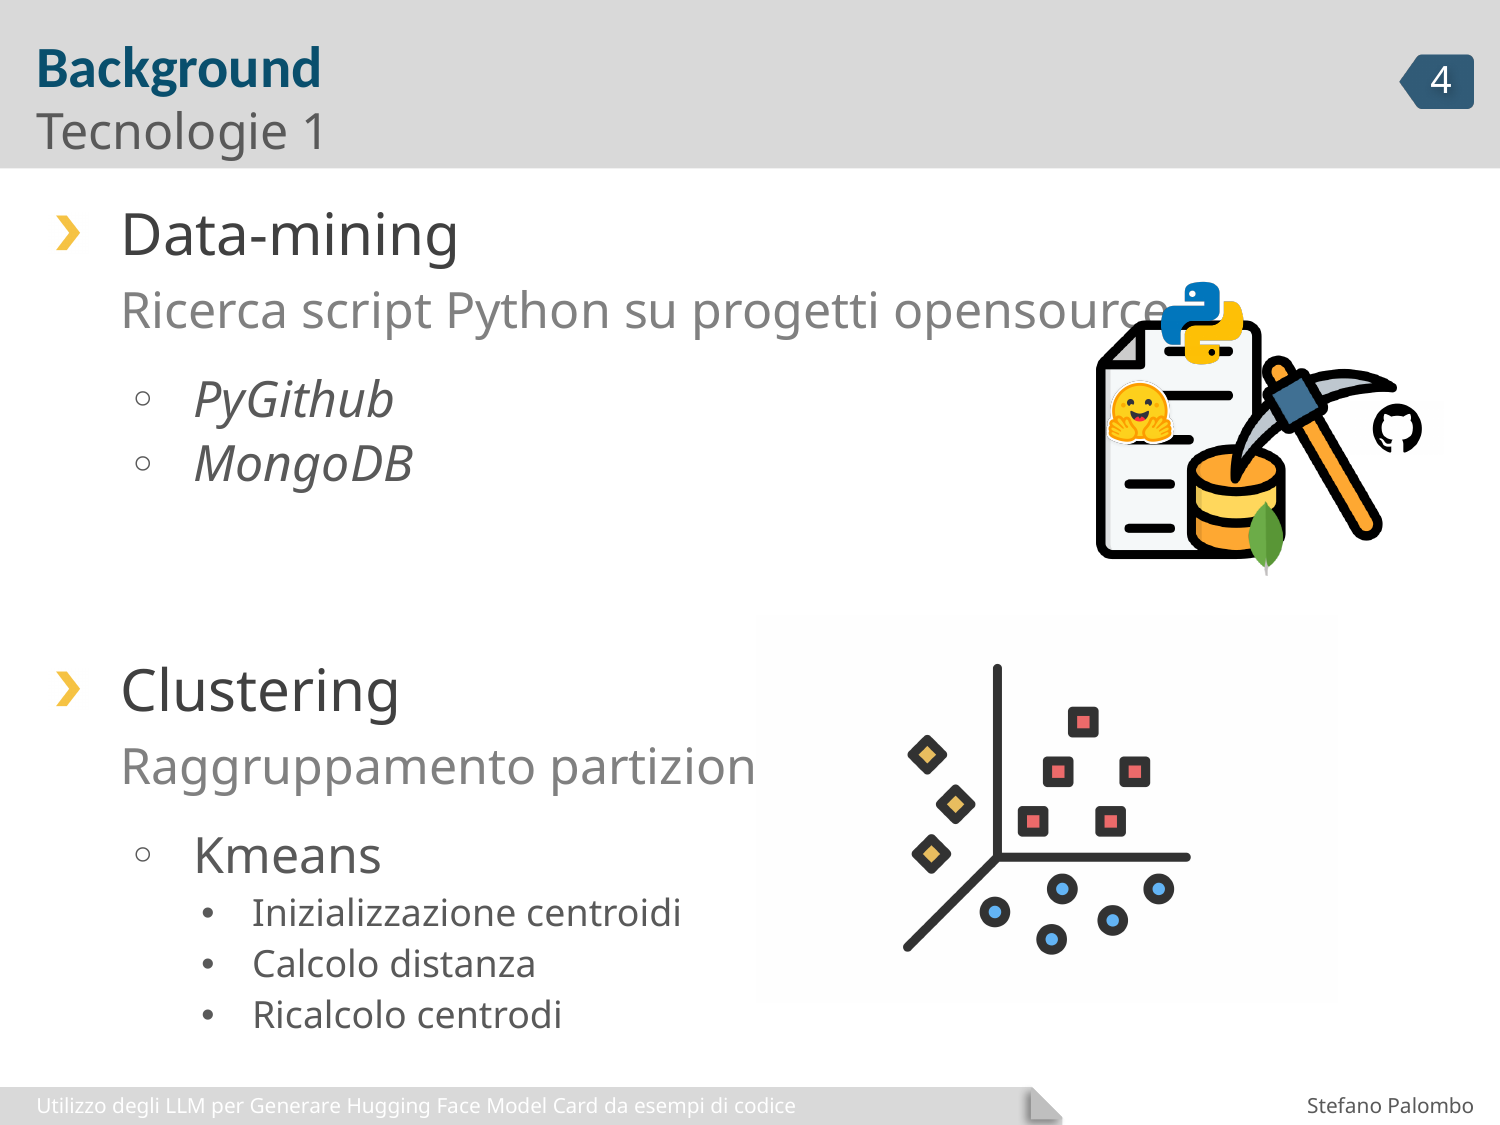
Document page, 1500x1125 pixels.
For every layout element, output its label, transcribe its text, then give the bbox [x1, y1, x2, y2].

list Data-mining Ricerca script Python su progetti opensource PyGithub MongoDB Clustering Raggruppamento partizionale Kmeans Inizializzazione centroidi Calcolo distanza Ricalcolo centrodi [32, 198, 1481, 1083]
list Tecnologie 1 [21, 99, 1351, 169]
title Background [21, 29, 1351, 95]
list Utilizzo degli LLM per Generare Hugging Face Model Card da esempi di codice [21, 1087, 1002, 1125]
picture [48, 212, 89, 254]
picture [756, 615, 1338, 1003]
picture [1400, 55, 1474, 109]
picture [1096, 271, 1444, 591]
picture [48, 668, 89, 710]
list Stefano Palombo [1117, 1087, 1490, 1115]
